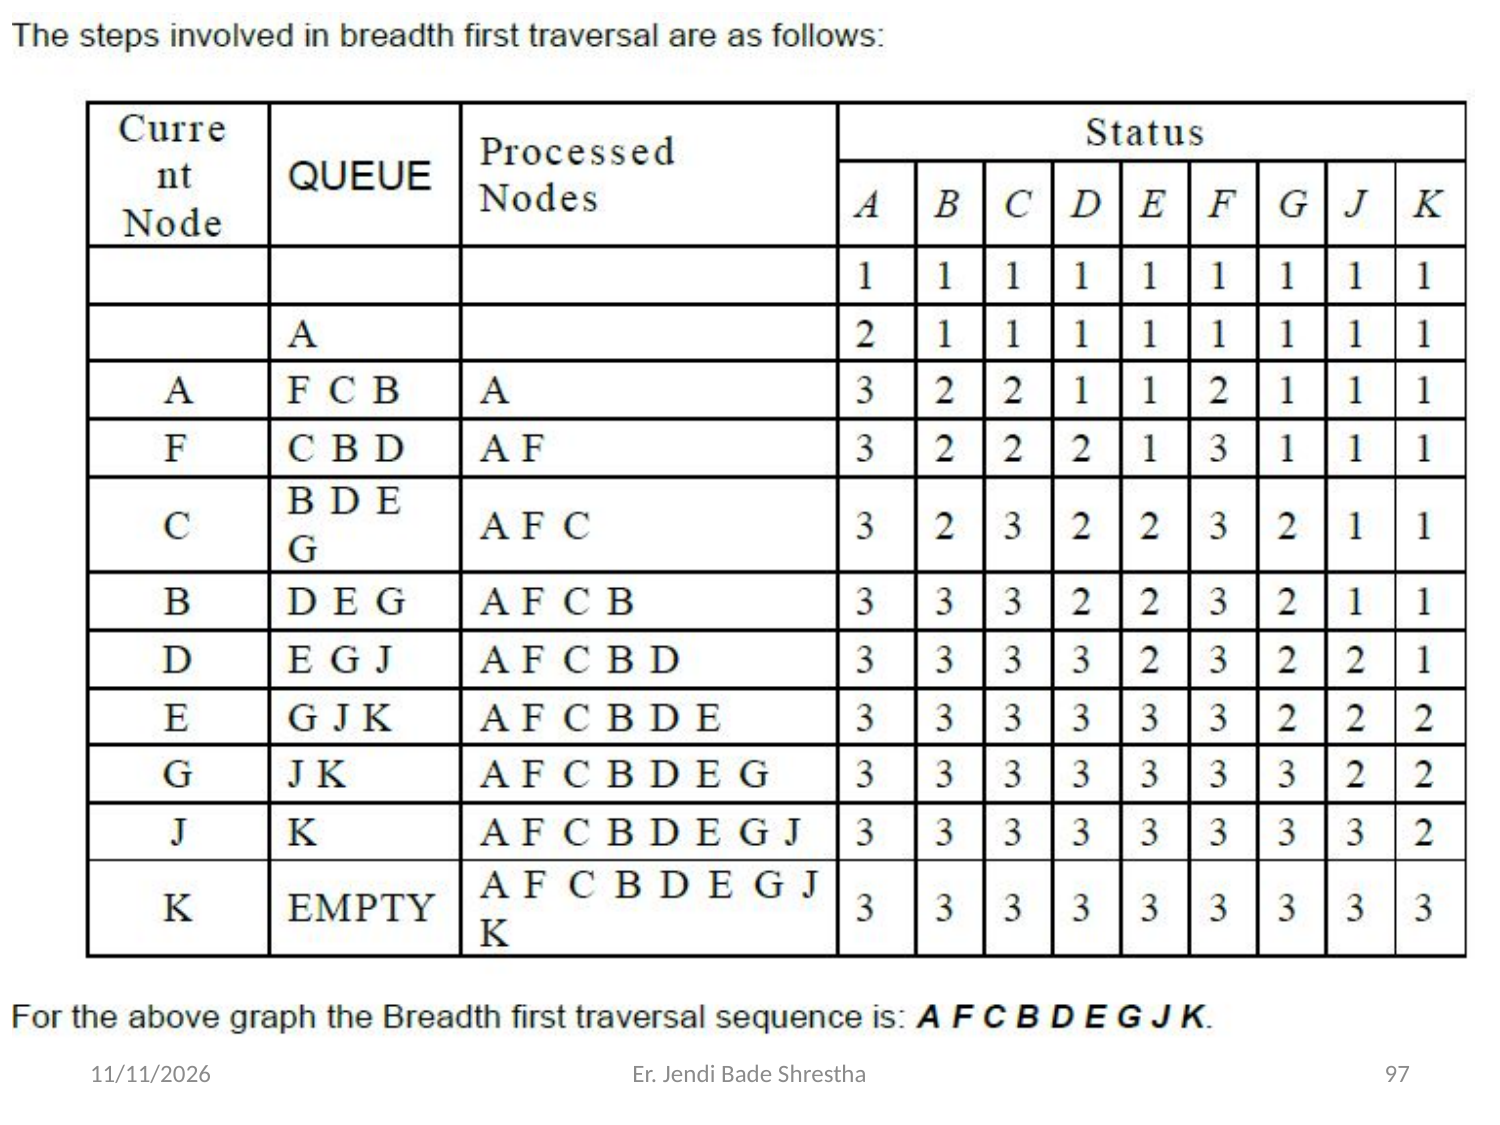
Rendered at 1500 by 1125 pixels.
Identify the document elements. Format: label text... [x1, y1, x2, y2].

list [12, 12, 1476, 1038]
footer Er. Jendi Bade Shrestha [512, 1046, 988, 1103]
slide_number 97 [1074, 1046, 1425, 1103]
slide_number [75, 1046, 425, 1103]
